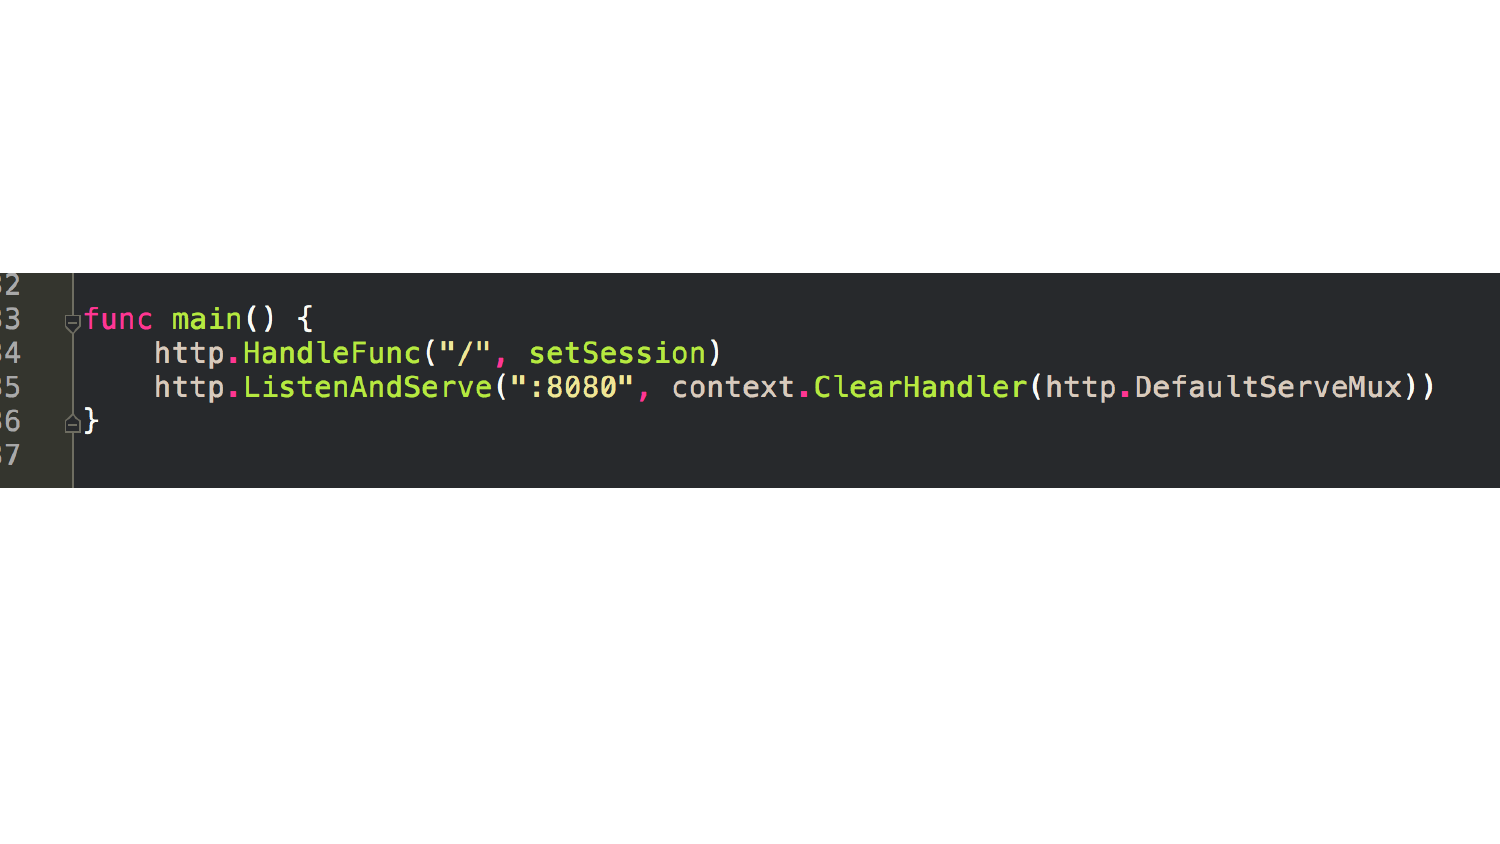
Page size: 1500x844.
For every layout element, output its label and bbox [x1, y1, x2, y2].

picture [0, 273, 1500, 488]
